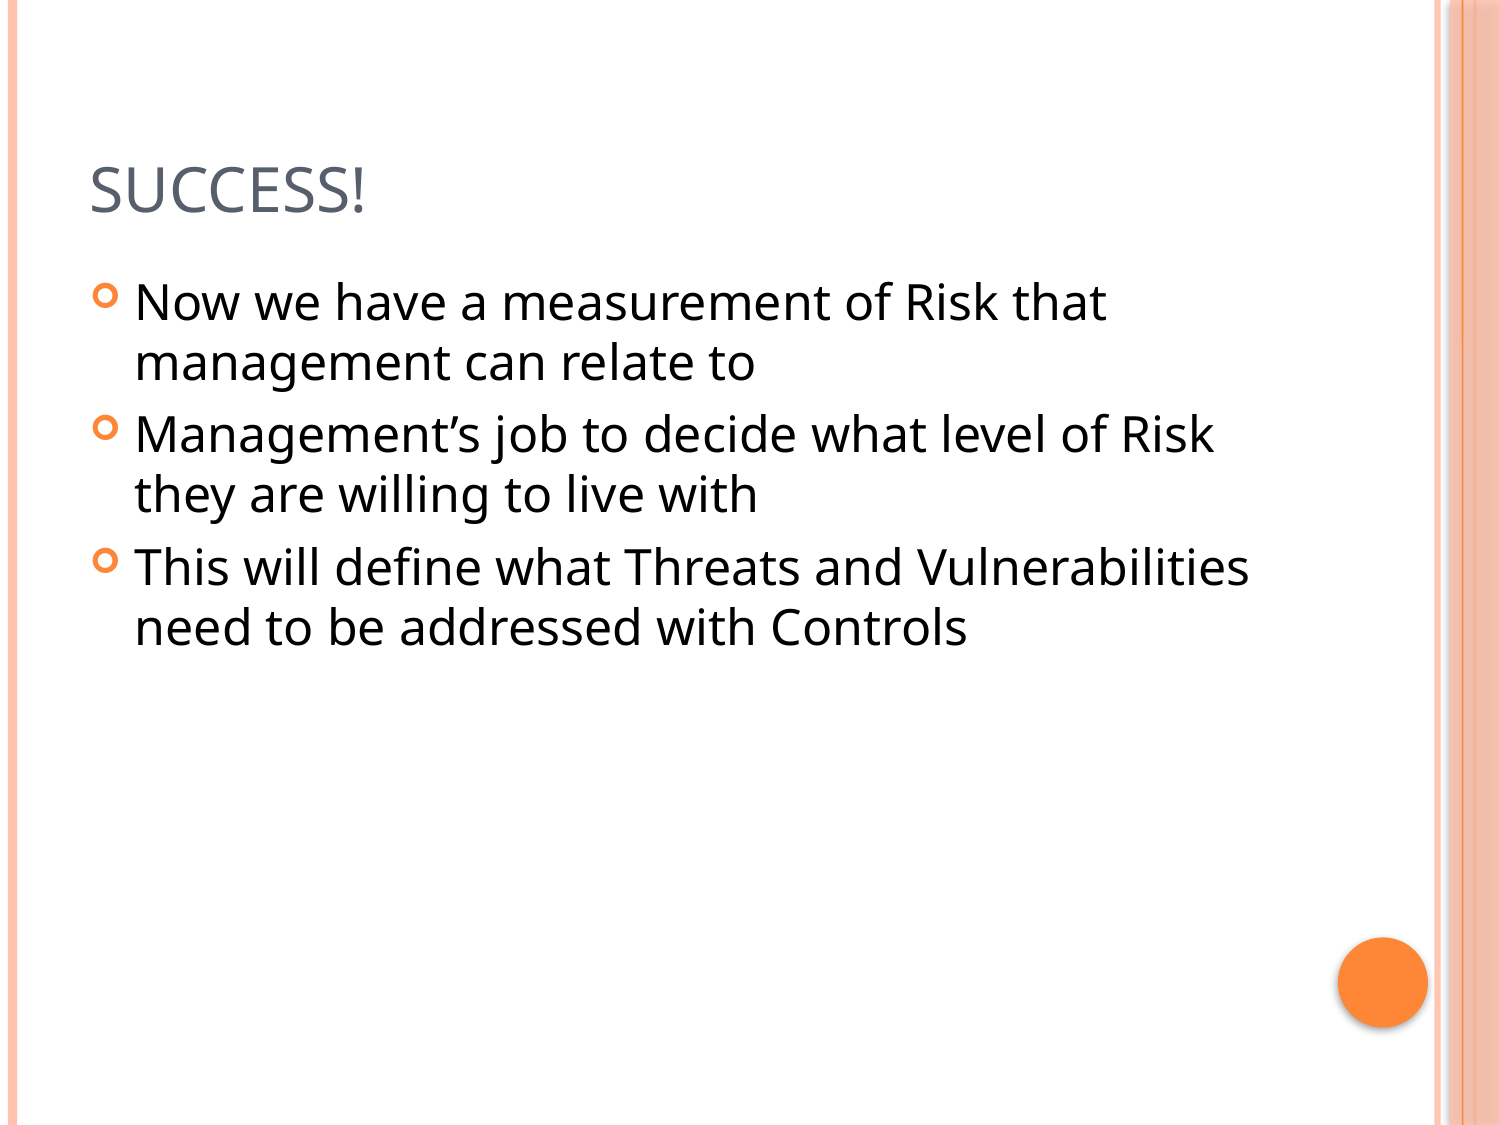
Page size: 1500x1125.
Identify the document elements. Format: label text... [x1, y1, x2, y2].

title Success! [75, 45, 1300, 233]
list Now we have a measurement of Risk that management can relate to Management’s job to decide what level of Risk they are willing to live with This will define what Threats and Vulnerabilities need to be addressed with Controls [75, 262, 1300, 1062]
